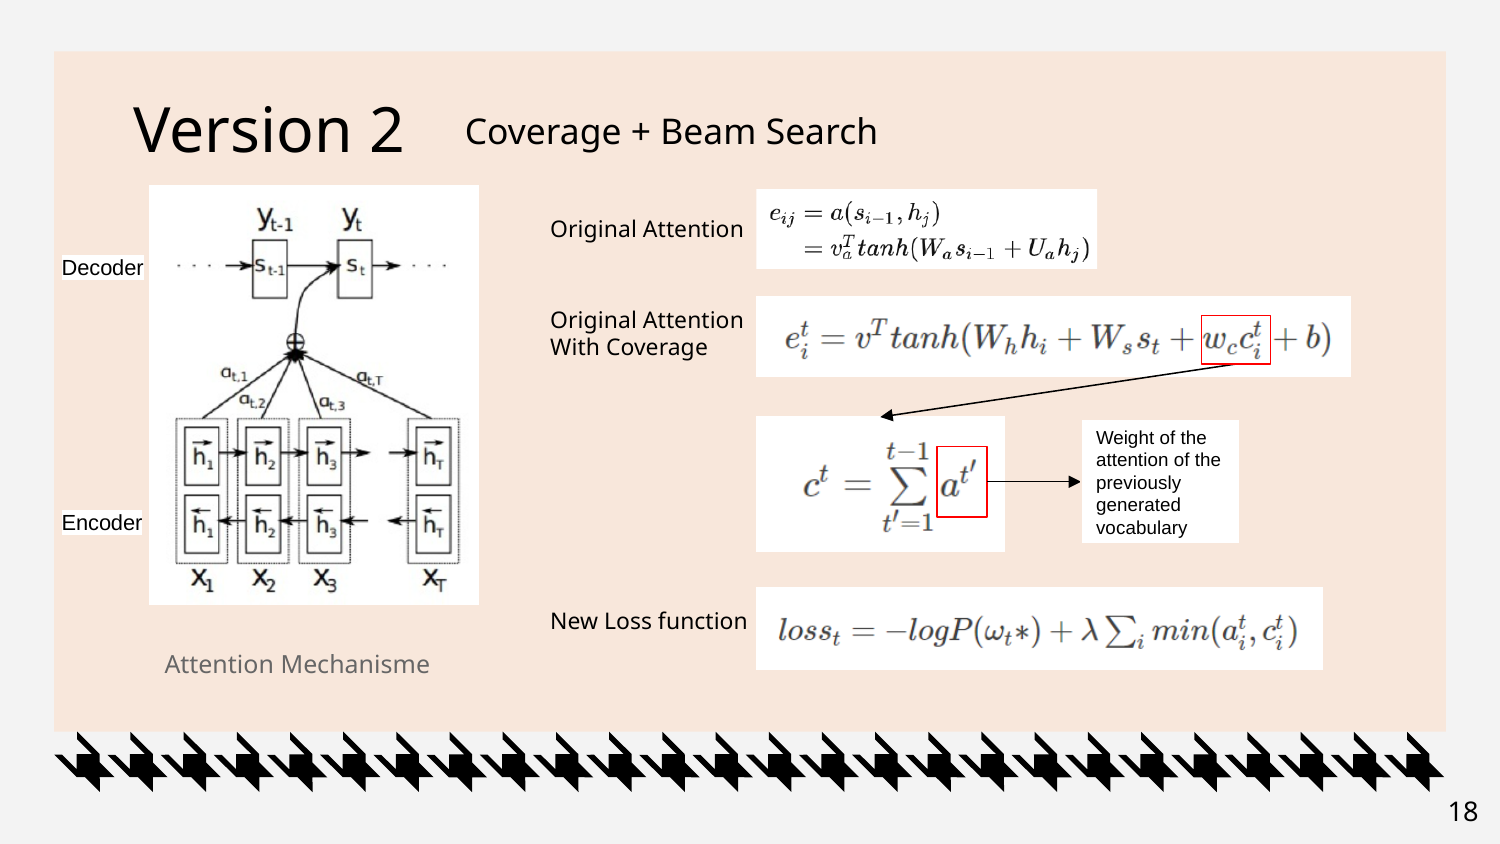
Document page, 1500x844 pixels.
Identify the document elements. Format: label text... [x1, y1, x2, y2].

picture [756, 296, 1351, 377]
slide_number ‹#› [1403, 779, 1494, 844]
picture [149, 185, 480, 605]
text_box New Loss function [535, 592, 751, 648]
text_box Weight of the attention of the previously generated vocabulary [1081, 422, 1240, 544]
text_box Decoder [46, 240, 144, 293]
text_box Coverage + Beam Search [449, 94, 1202, 186]
picture [756, 416, 1005, 553]
picture [756, 587, 1323, 670]
text_box Original Attention With Coverage [535, 290, 923, 376]
text_box Attention Mechanisme [149, 633, 473, 694]
text_box Original Attention [535, 200, 751, 256]
title Version 2 [118, 87, 1305, 167]
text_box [880, 363, 1237, 418]
text_box Encoder [46, 495, 144, 548]
picture [756, 189, 1098, 270]
